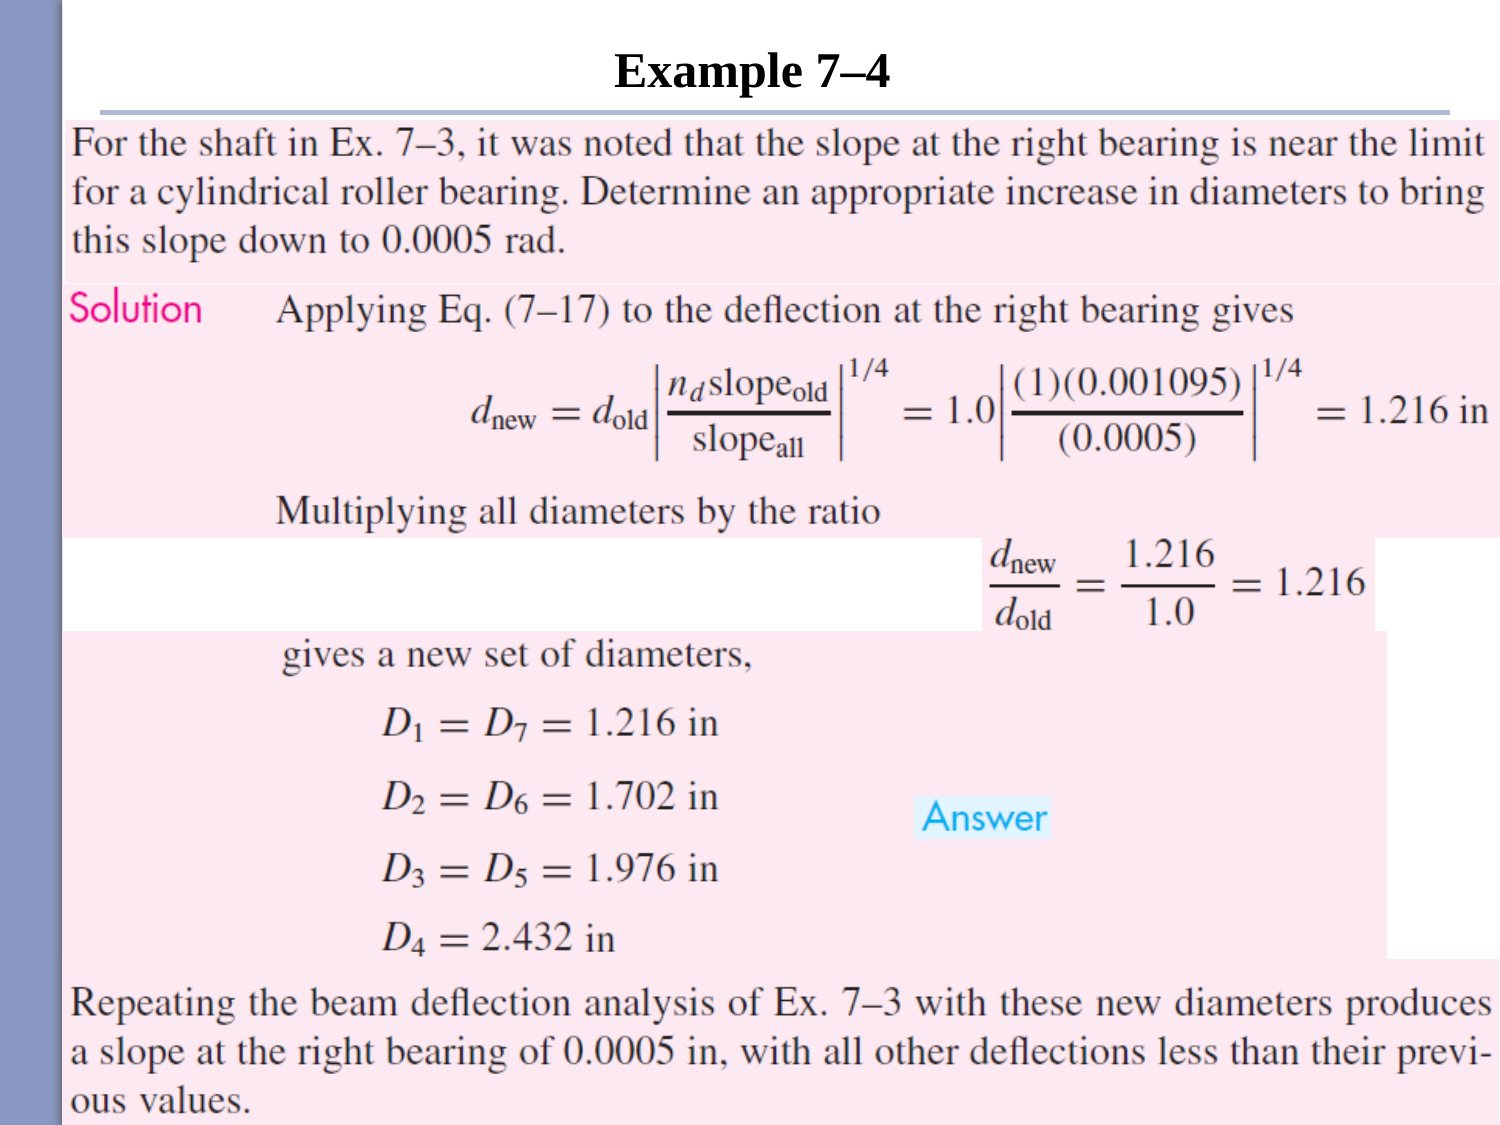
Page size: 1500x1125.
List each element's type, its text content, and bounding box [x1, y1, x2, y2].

title Example 7–4 [137, 30, 1368, 106]
picture [62, 119, 1500, 1125]
